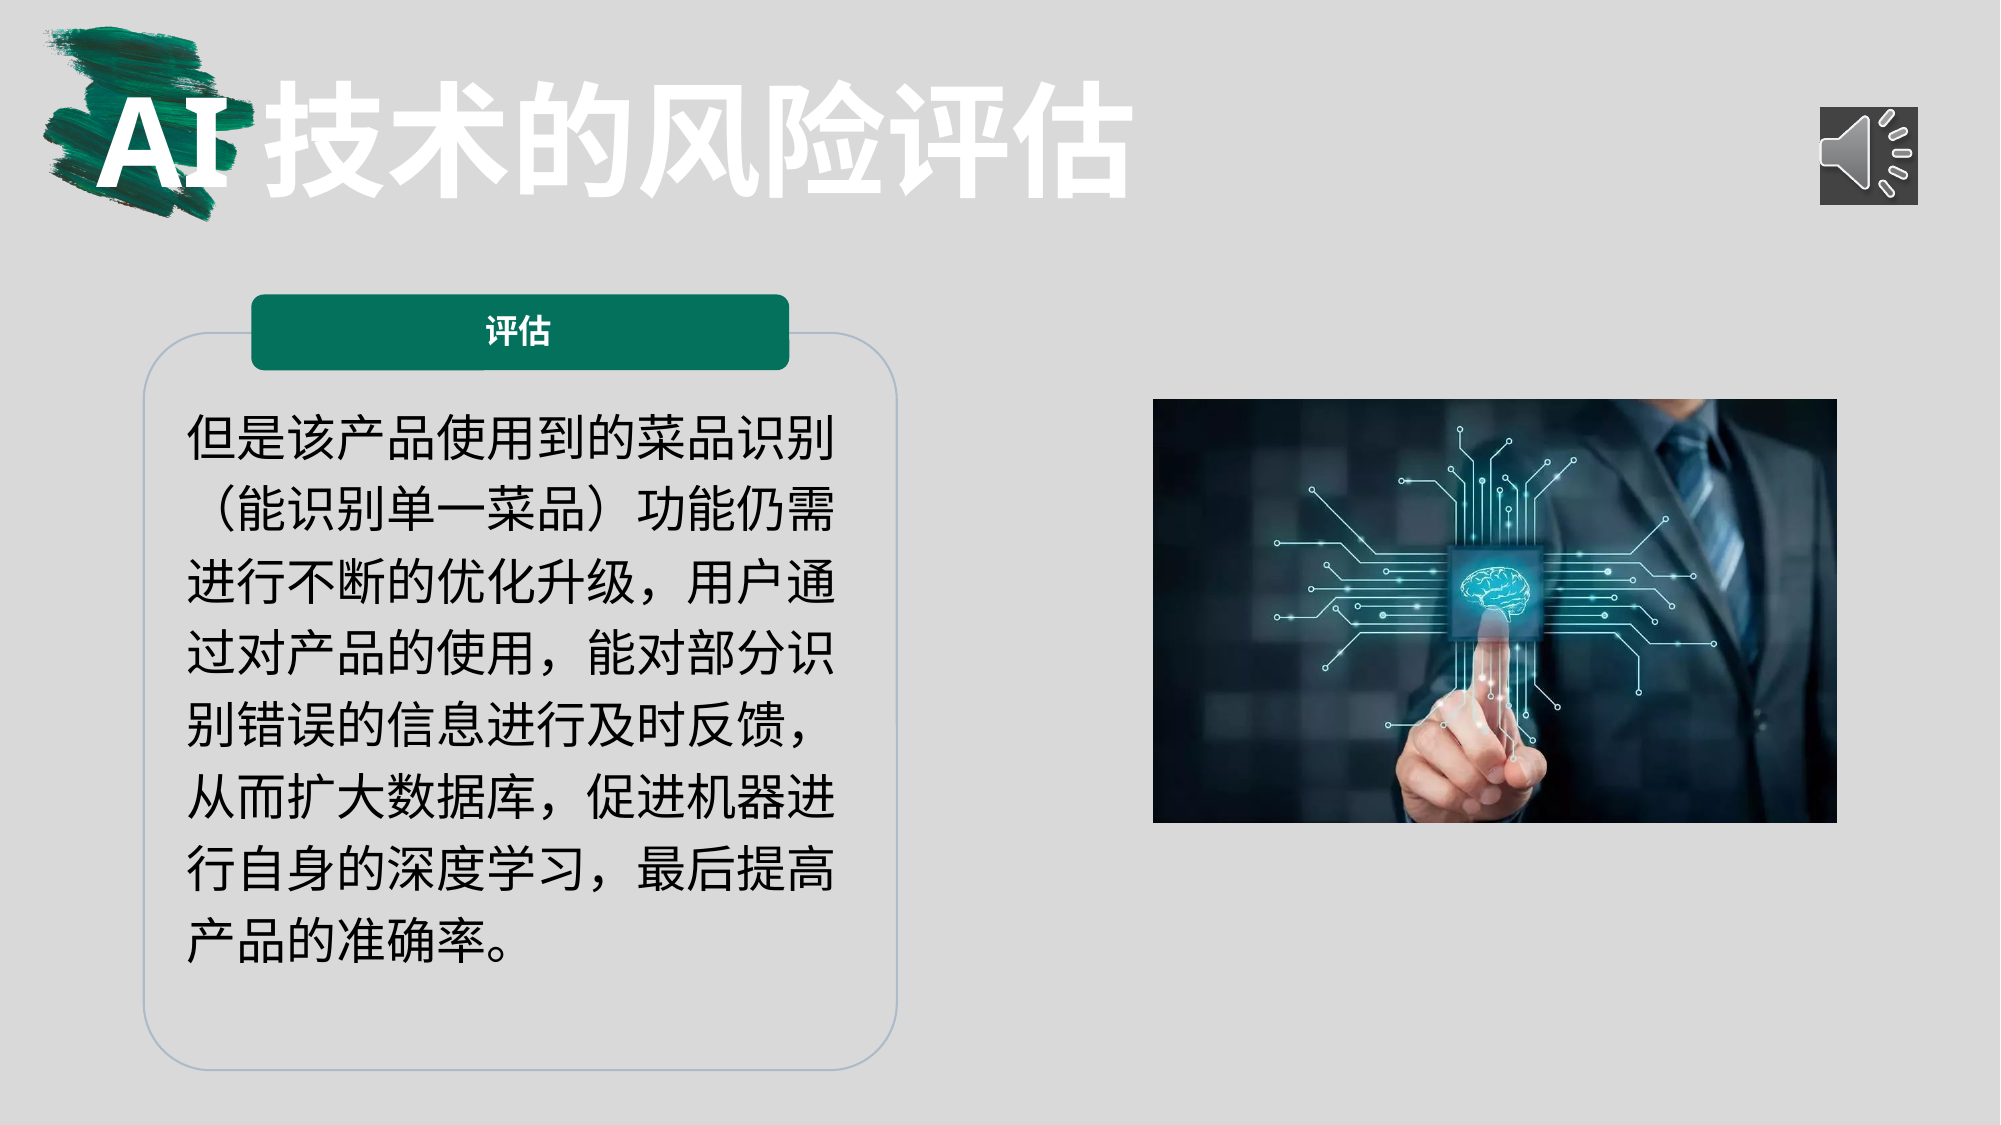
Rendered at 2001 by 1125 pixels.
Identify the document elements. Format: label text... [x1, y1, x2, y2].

picture [1153, 399, 1837, 823]
picture [42, 26, 256, 222]
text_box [143, 294, 897, 1071]
picture [1818, 105, 1919, 206]
text_box AI技术的风险评估 [256, 54, 1584, 220]
